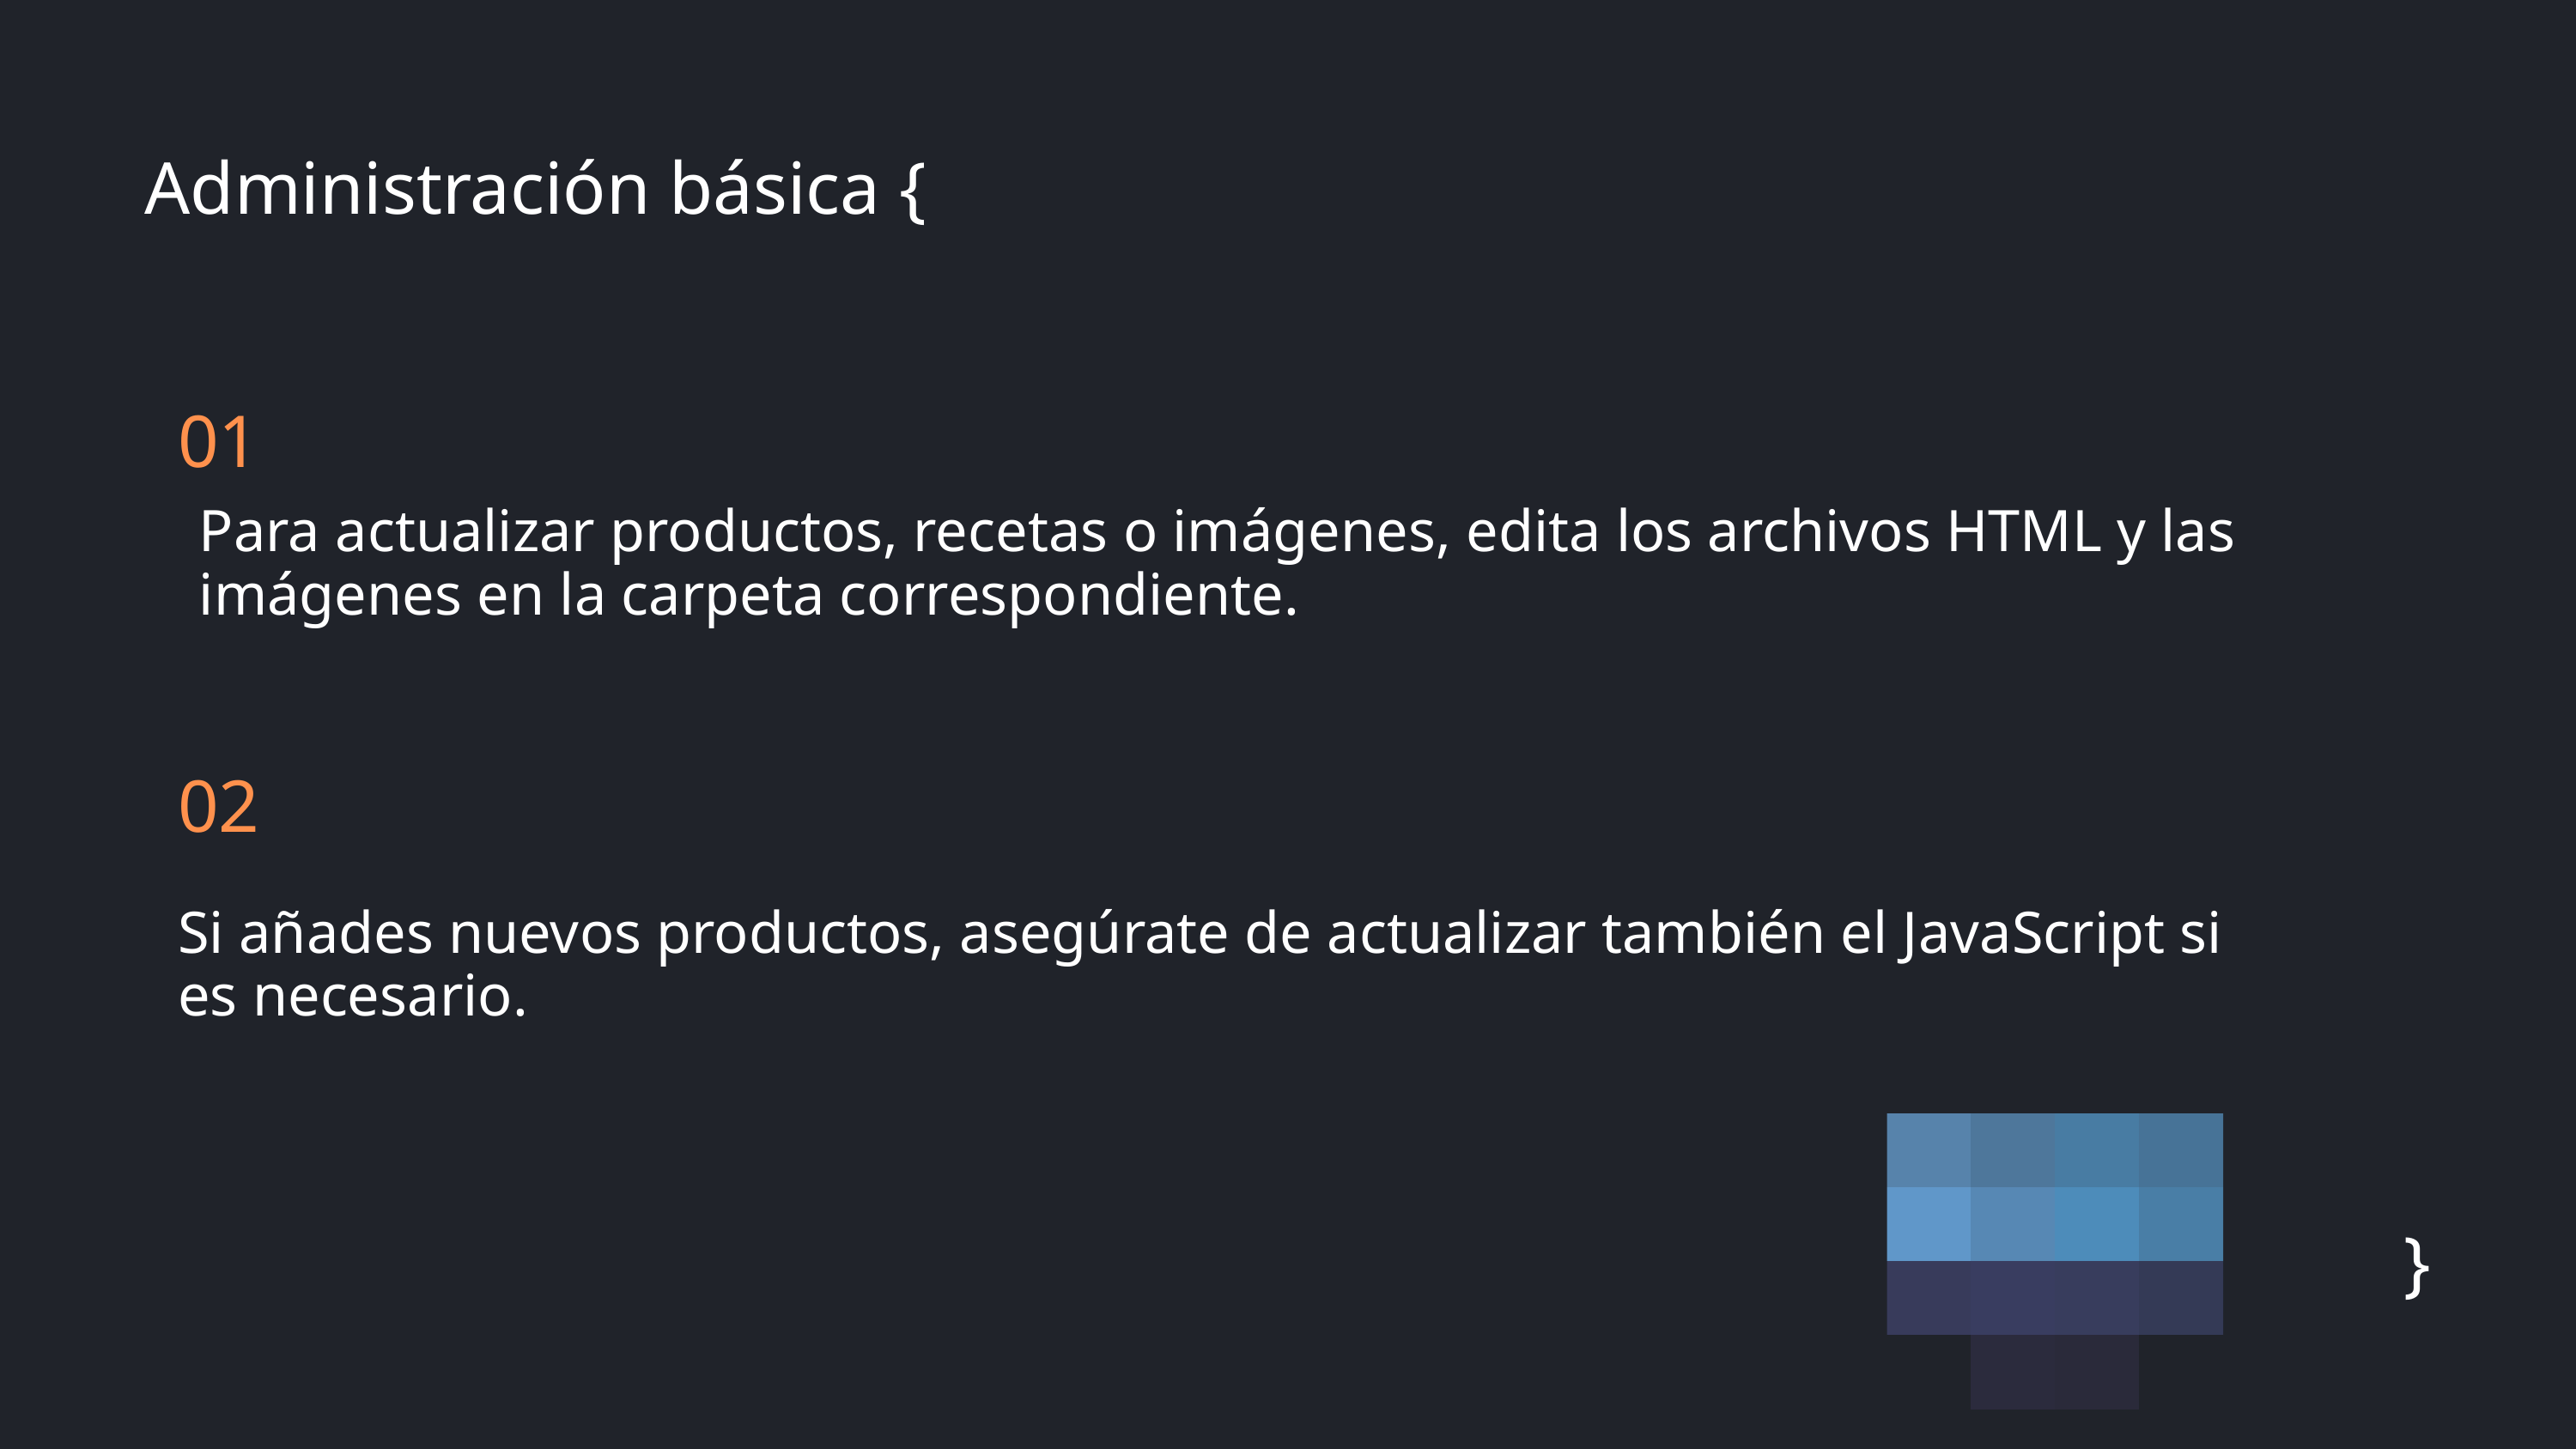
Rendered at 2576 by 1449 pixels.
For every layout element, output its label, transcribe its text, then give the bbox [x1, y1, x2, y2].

text_box } [2332, 1222, 2432, 1304]
text_box Administración básica { [144, 147, 1136, 229]
text_box Si añades nuevos productos, asegúrate de actualizar también el JavaScript si es necesario. [178, 838, 2269, 1090]
text_box 02 [178, 716, 343, 847]
text_box 01 [178, 351, 343, 482]
text_box Para actualizar productos, recetas o imágenes, edita los archivos HTML y las imágenes en la carpeta correspondiente. [198, 500, 2332, 752]
text_box [1886, 1113, 2224, 1410]
